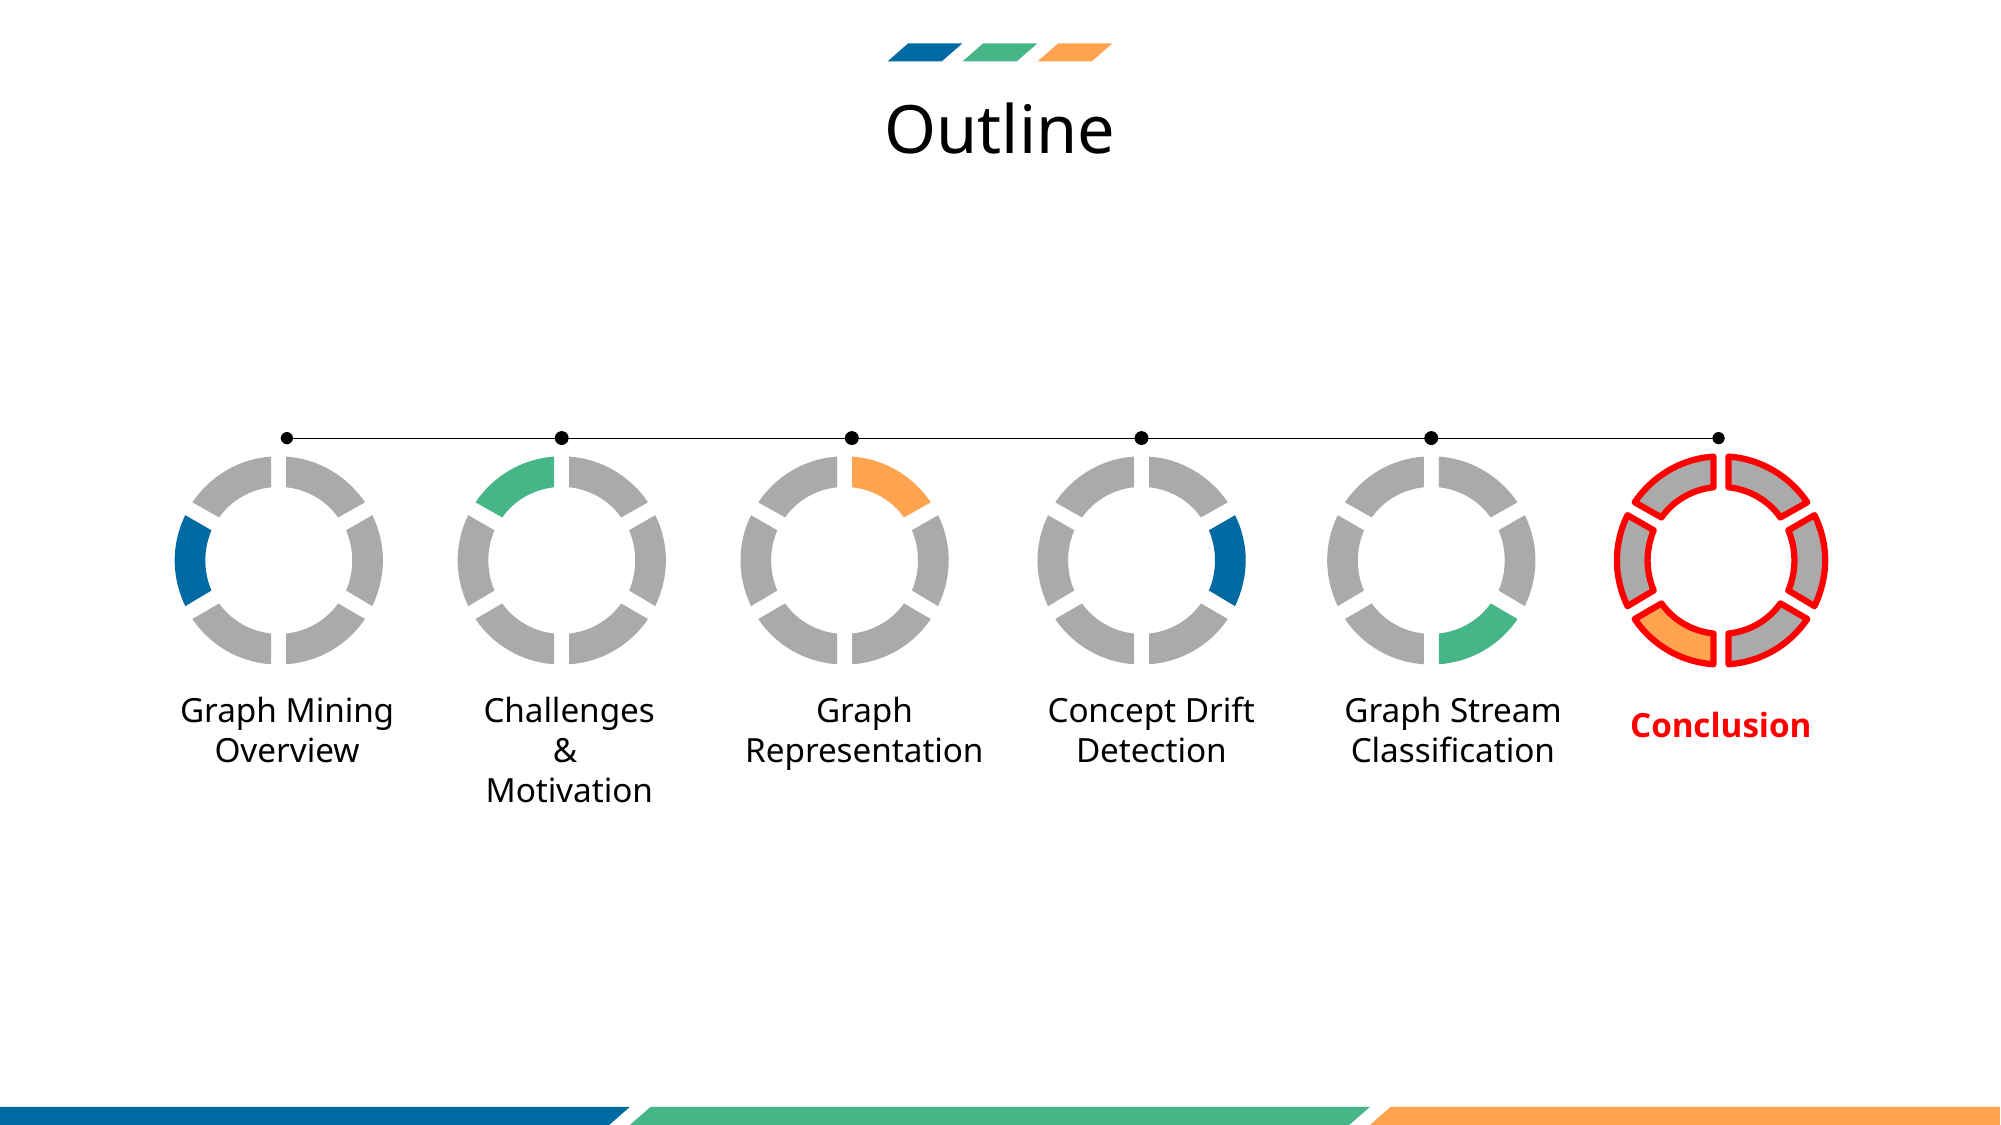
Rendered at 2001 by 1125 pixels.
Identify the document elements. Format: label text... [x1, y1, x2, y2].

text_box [1616, 456, 1826, 665]
text_box [553, 429, 570, 438]
text_box Graph Mining Overview [173, 689, 401, 770]
text_box Challenges & Motivation [456, 689, 683, 810]
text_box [457, 456, 666, 665]
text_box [887, 43, 1113, 62]
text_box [1037, 456, 1246, 665]
text_box [1423, 429, 1440, 438]
text_box [843, 439, 860, 447]
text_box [174, 456, 383, 665]
text_box [553, 439, 570, 447]
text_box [1327, 456, 1536, 665]
text_box [843, 429, 860, 438]
text_box Outline [567, 86, 1433, 167]
text_box Graph Representation [740, 689, 934, 770]
text_box Graph Stream Classification [1326, 689, 1580, 770]
text_box [1133, 439, 1150, 447]
text_box Conclusion [1607, 703, 1835, 744]
text_box [1423, 439, 1440, 447]
text_box [1133, 429, 1150, 438]
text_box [0, 1106, 2000, 1125]
text_box Concept Drift Detection [934, 689, 1326, 770]
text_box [740, 456, 949, 665]
